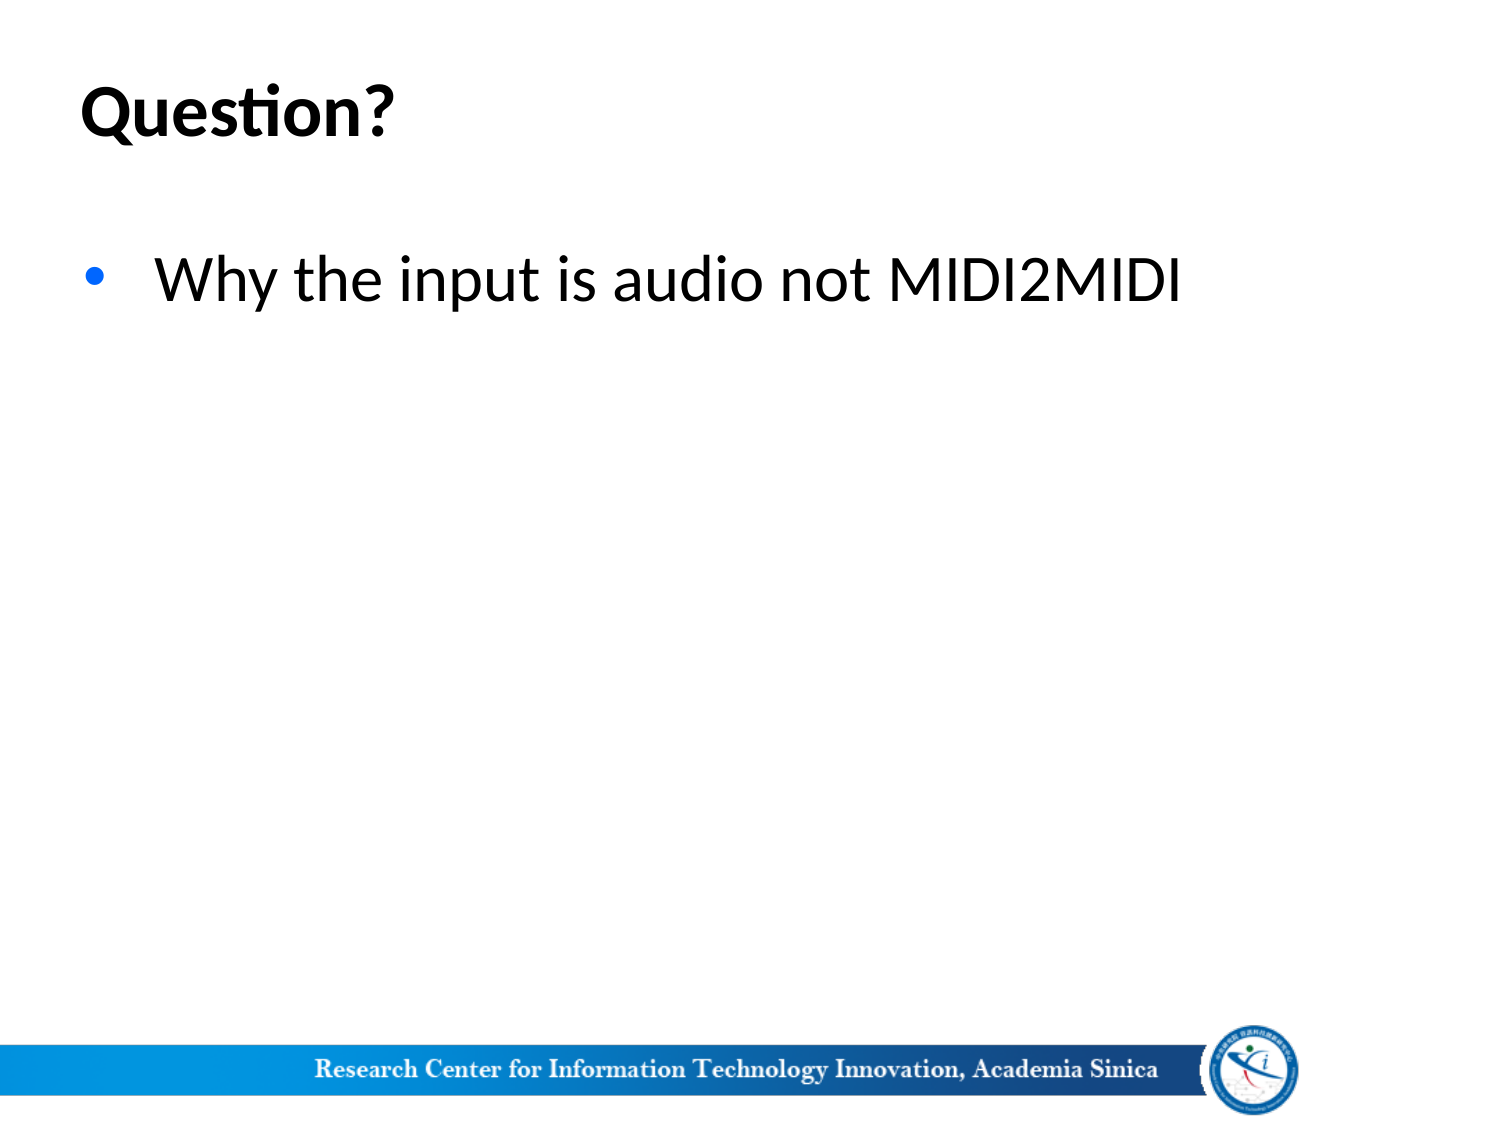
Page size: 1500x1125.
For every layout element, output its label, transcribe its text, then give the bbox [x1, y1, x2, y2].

picture [0, 1020, 1329, 1125]
list Why the input is audio not MIDI2MIDI [64, 219, 1436, 981]
title Question? [64, 30, 1436, 182]
